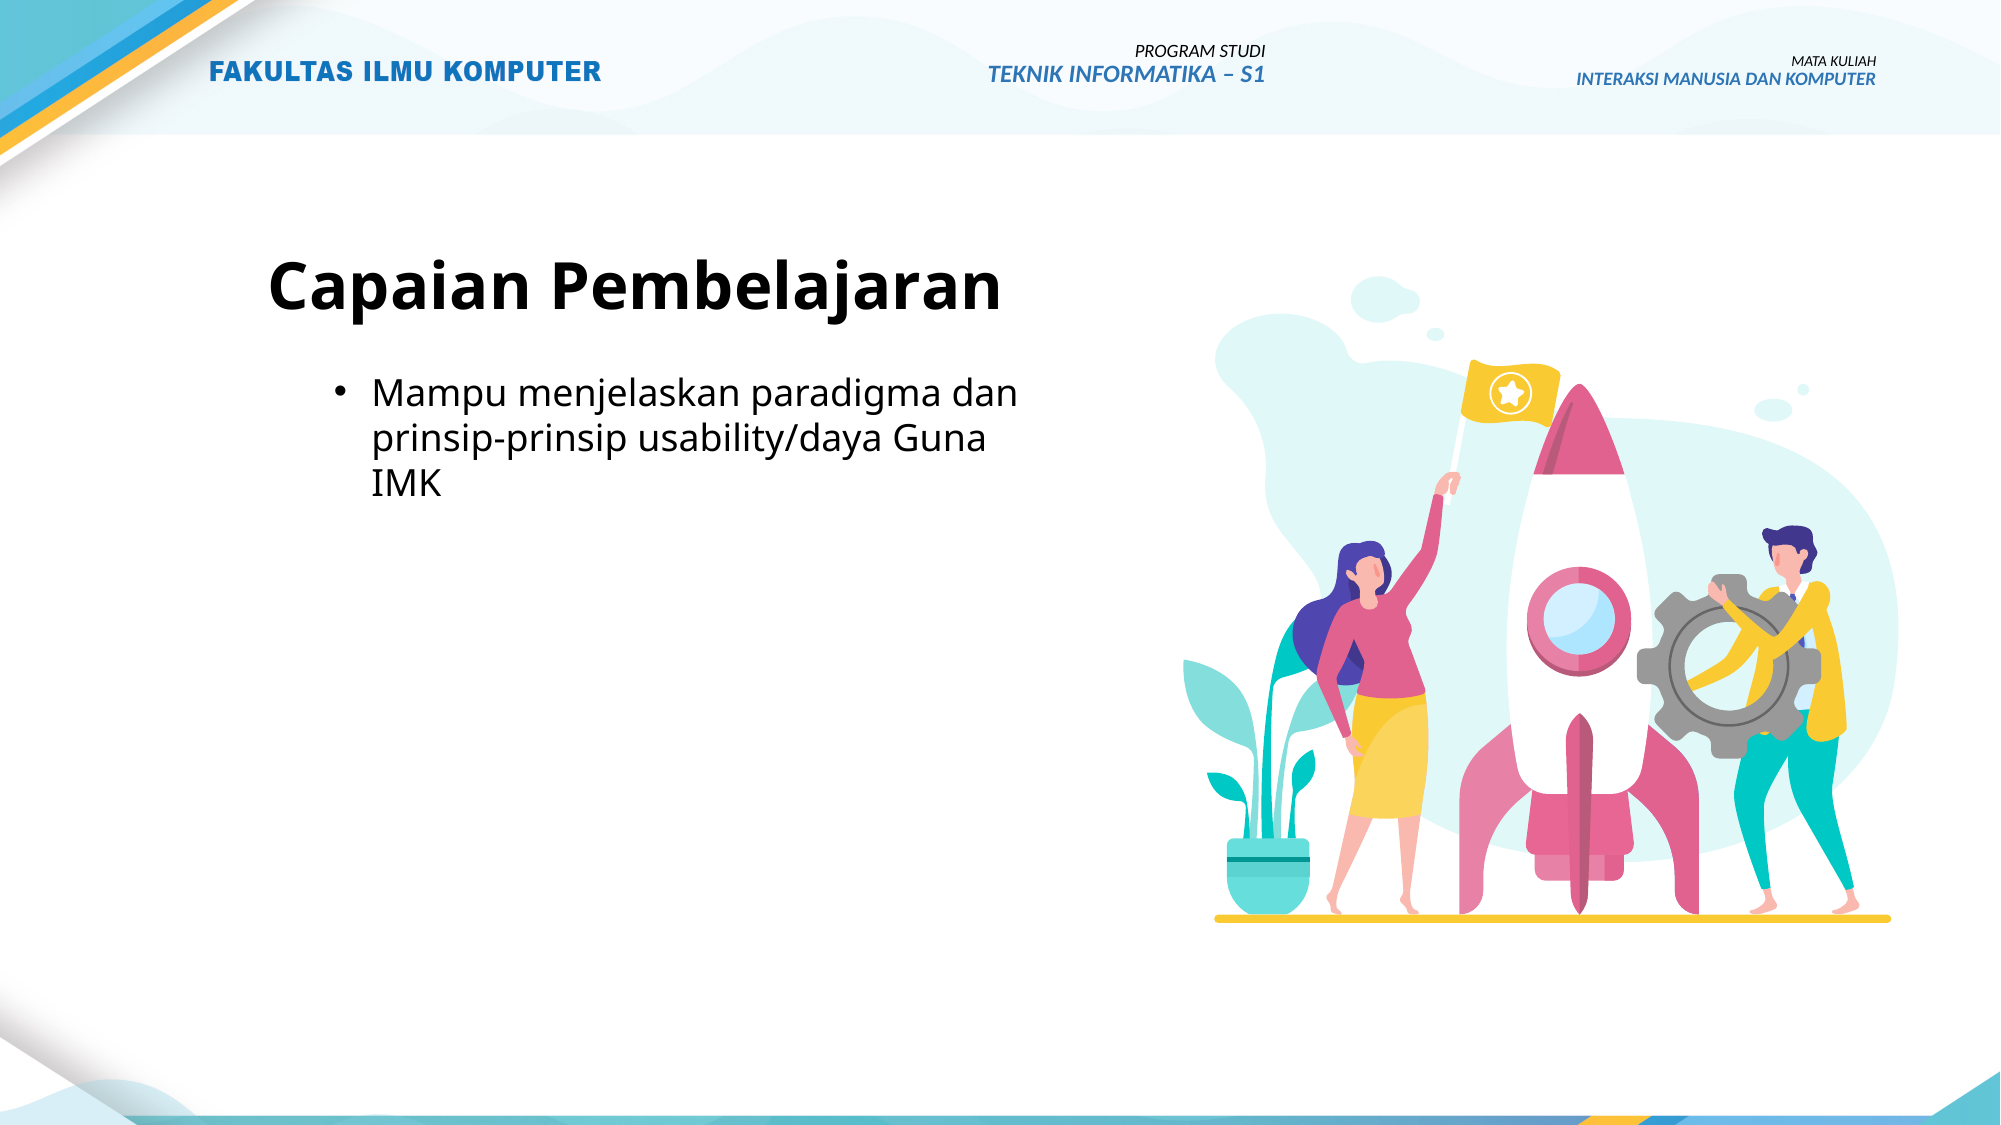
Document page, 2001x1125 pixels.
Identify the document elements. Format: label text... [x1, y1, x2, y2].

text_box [1179, 276, 1913, 923]
title Capaian Pembelajaran [252, 208, 1132, 342]
text_box PROGRAM STUDI TEKNIK INFORMATIKA – S1 [904, 33, 1281, 118]
picture [0, 0, 2000, 1125]
list Mampu menjelaskan paradigma dan prinsip-prinsip usability/daya Guna IMK [318, 360, 1054, 497]
text_box MATA KULIAH INTERAKSI MANUSIA DAN KOMPUTER [1560, 45, 1892, 118]
